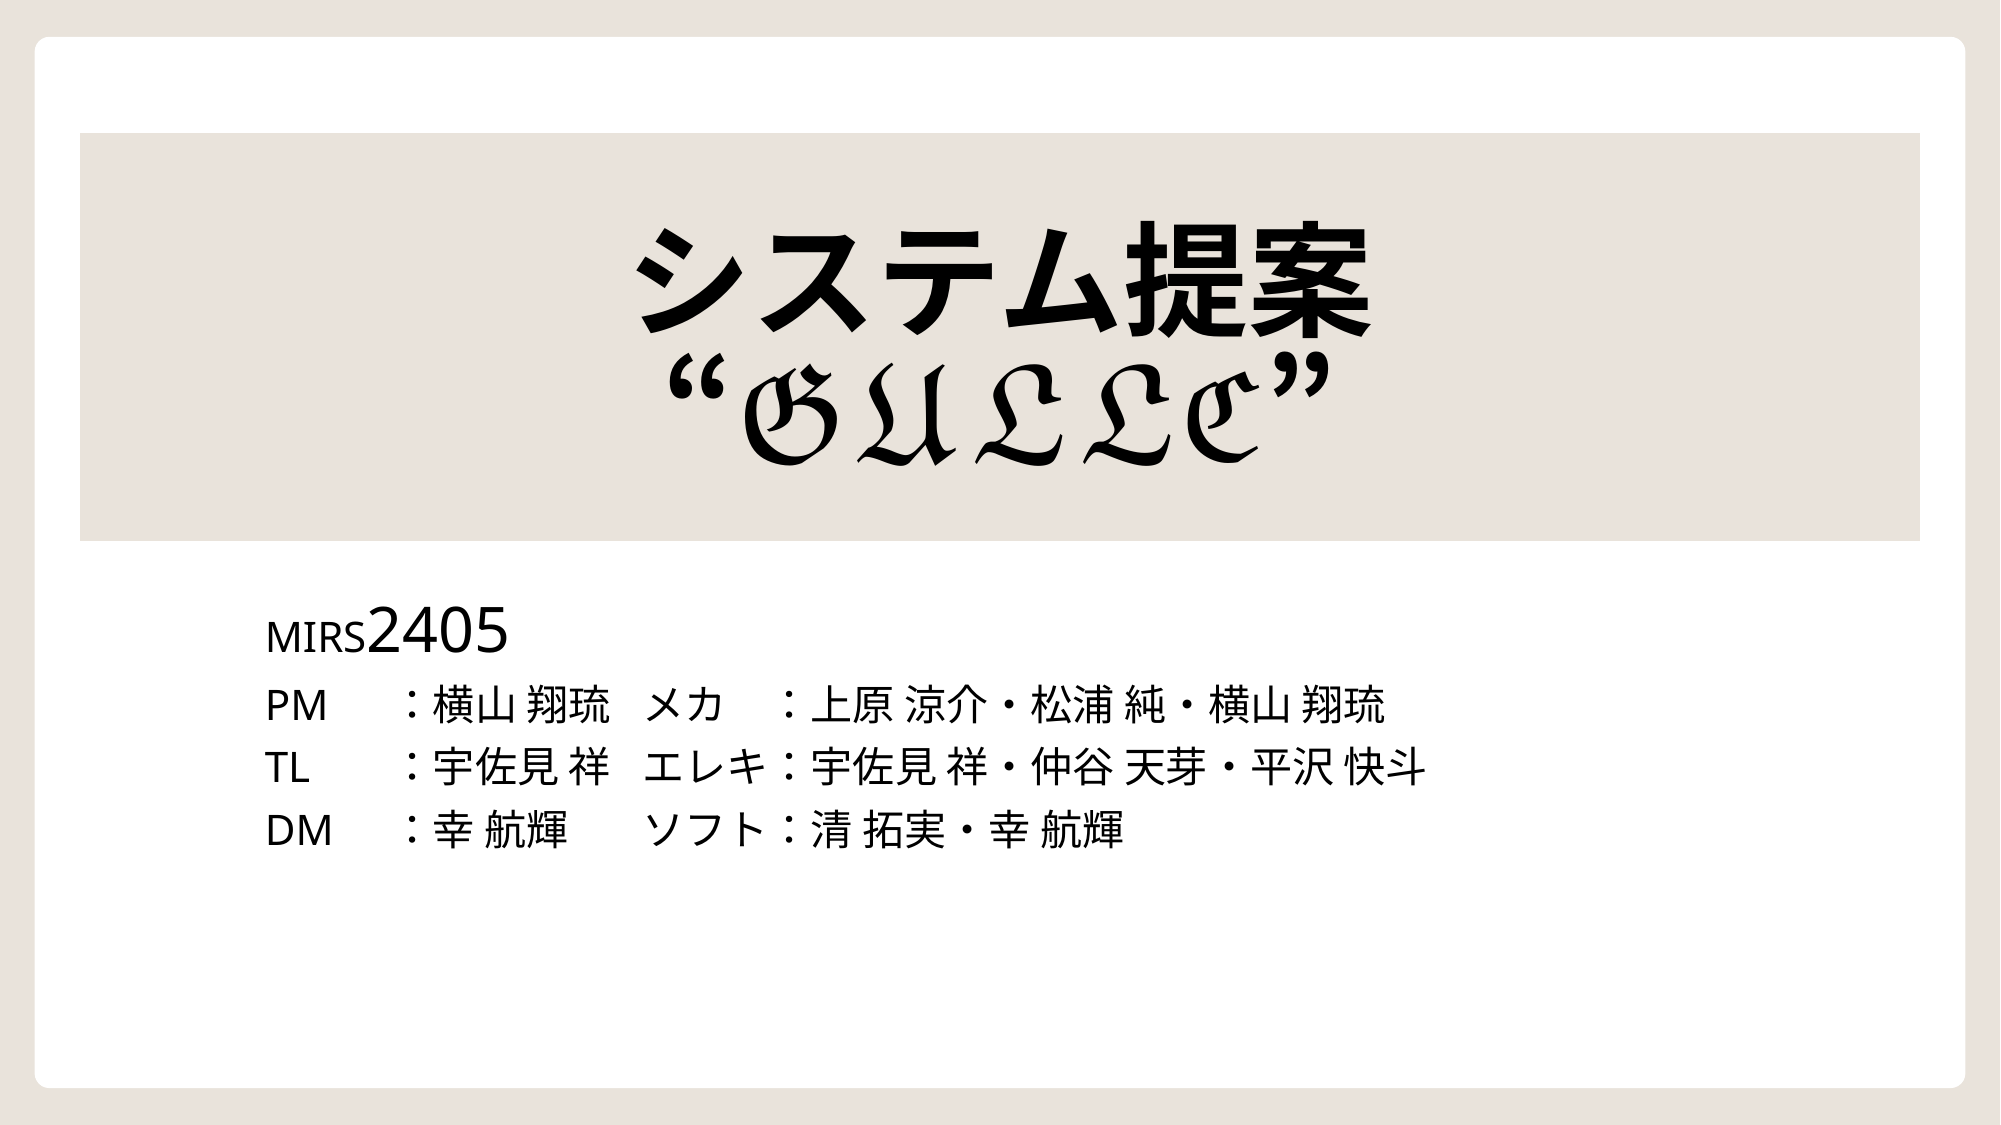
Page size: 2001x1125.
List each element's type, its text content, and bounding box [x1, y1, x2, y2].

subtitle MIRS2405 PM ：横山 翔琉 メカ ：上原 涼介・松浦 純・横山 翔琉 TL ：宇佐見 祥 エレキ ：宇佐見 祥・仲谷 天芽・平沢 快斗 DM ：幸 航輝 ソフト ：清 拓実・幸 航輝 [249, 590, 1750, 868]
title システム提案 “𝔊𝔘𝔏𝔏ℭ” [249, 197, 1750, 498]
text_box [80, 133, 1920, 541]
text_box [34, 36, 1966, 1089]
